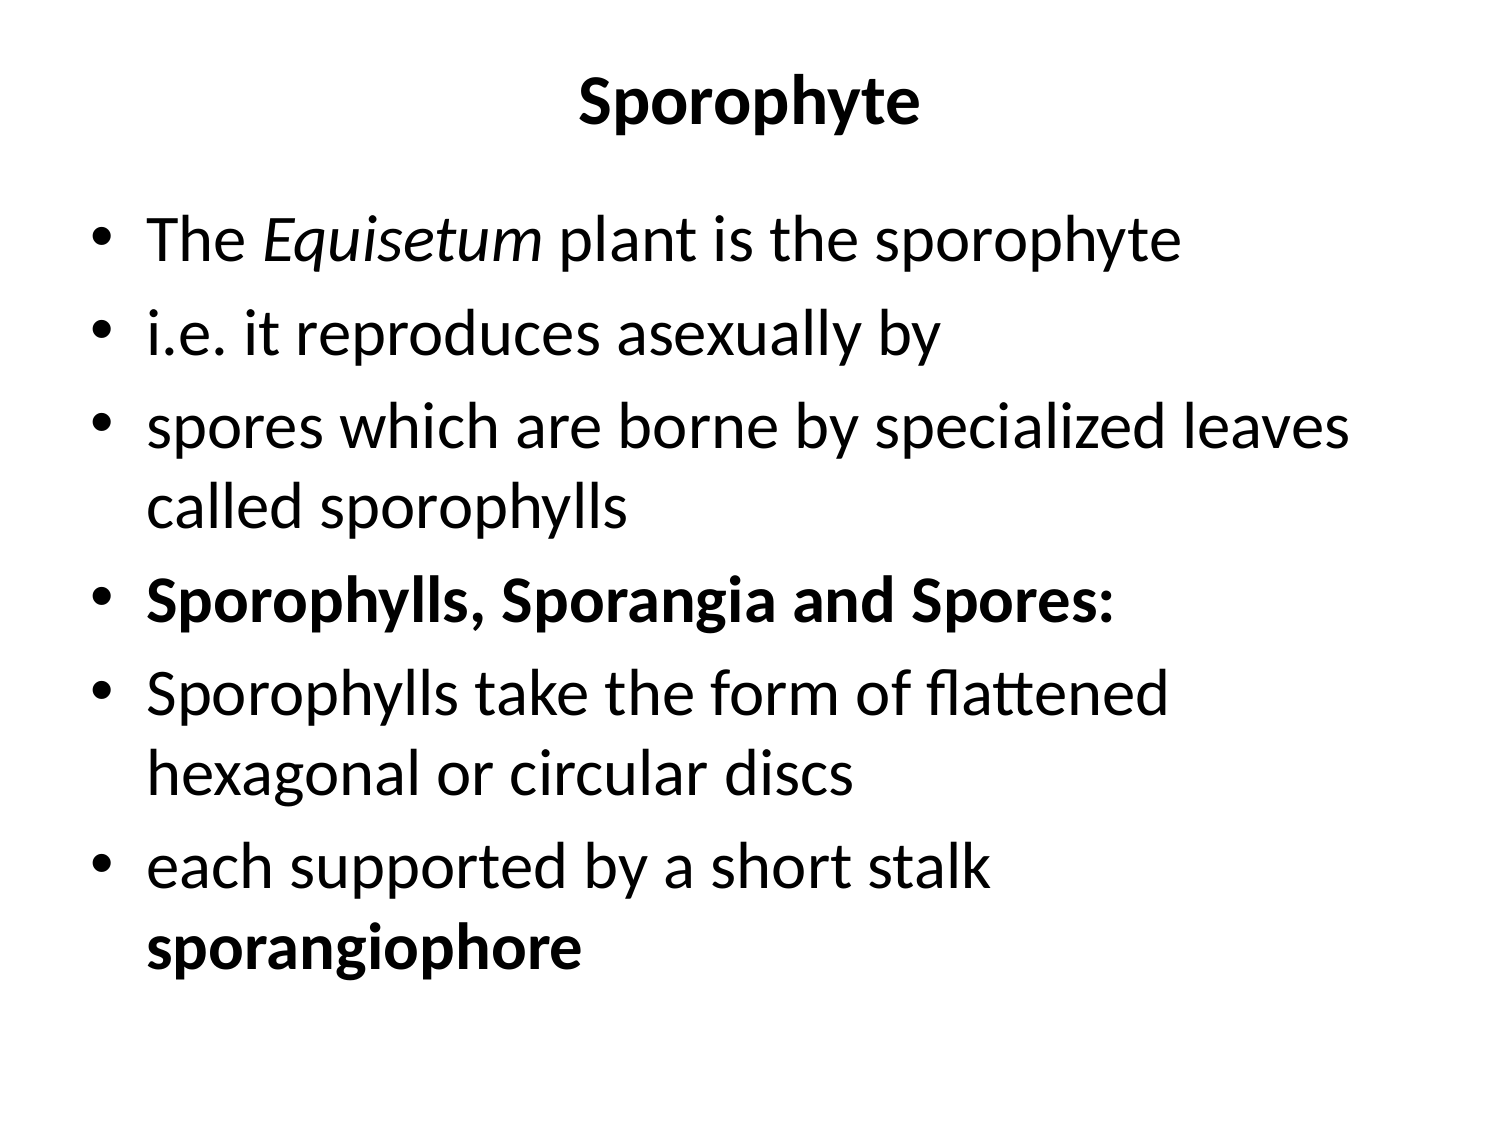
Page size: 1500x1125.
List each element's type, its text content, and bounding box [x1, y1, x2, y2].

list The Equisetum plant is the sporophyte i.e. it reproduces asexually by spores which are borne by specialized leaves called sporophylls Sporophylls, Sporangia and Spores: Sporophylls take the form of flattened hexagonal or circular discs each supported by a short stalk sporangiophore [75, 187, 1418, 997]
title Sporophyte [75, 45, 1425, 233]
